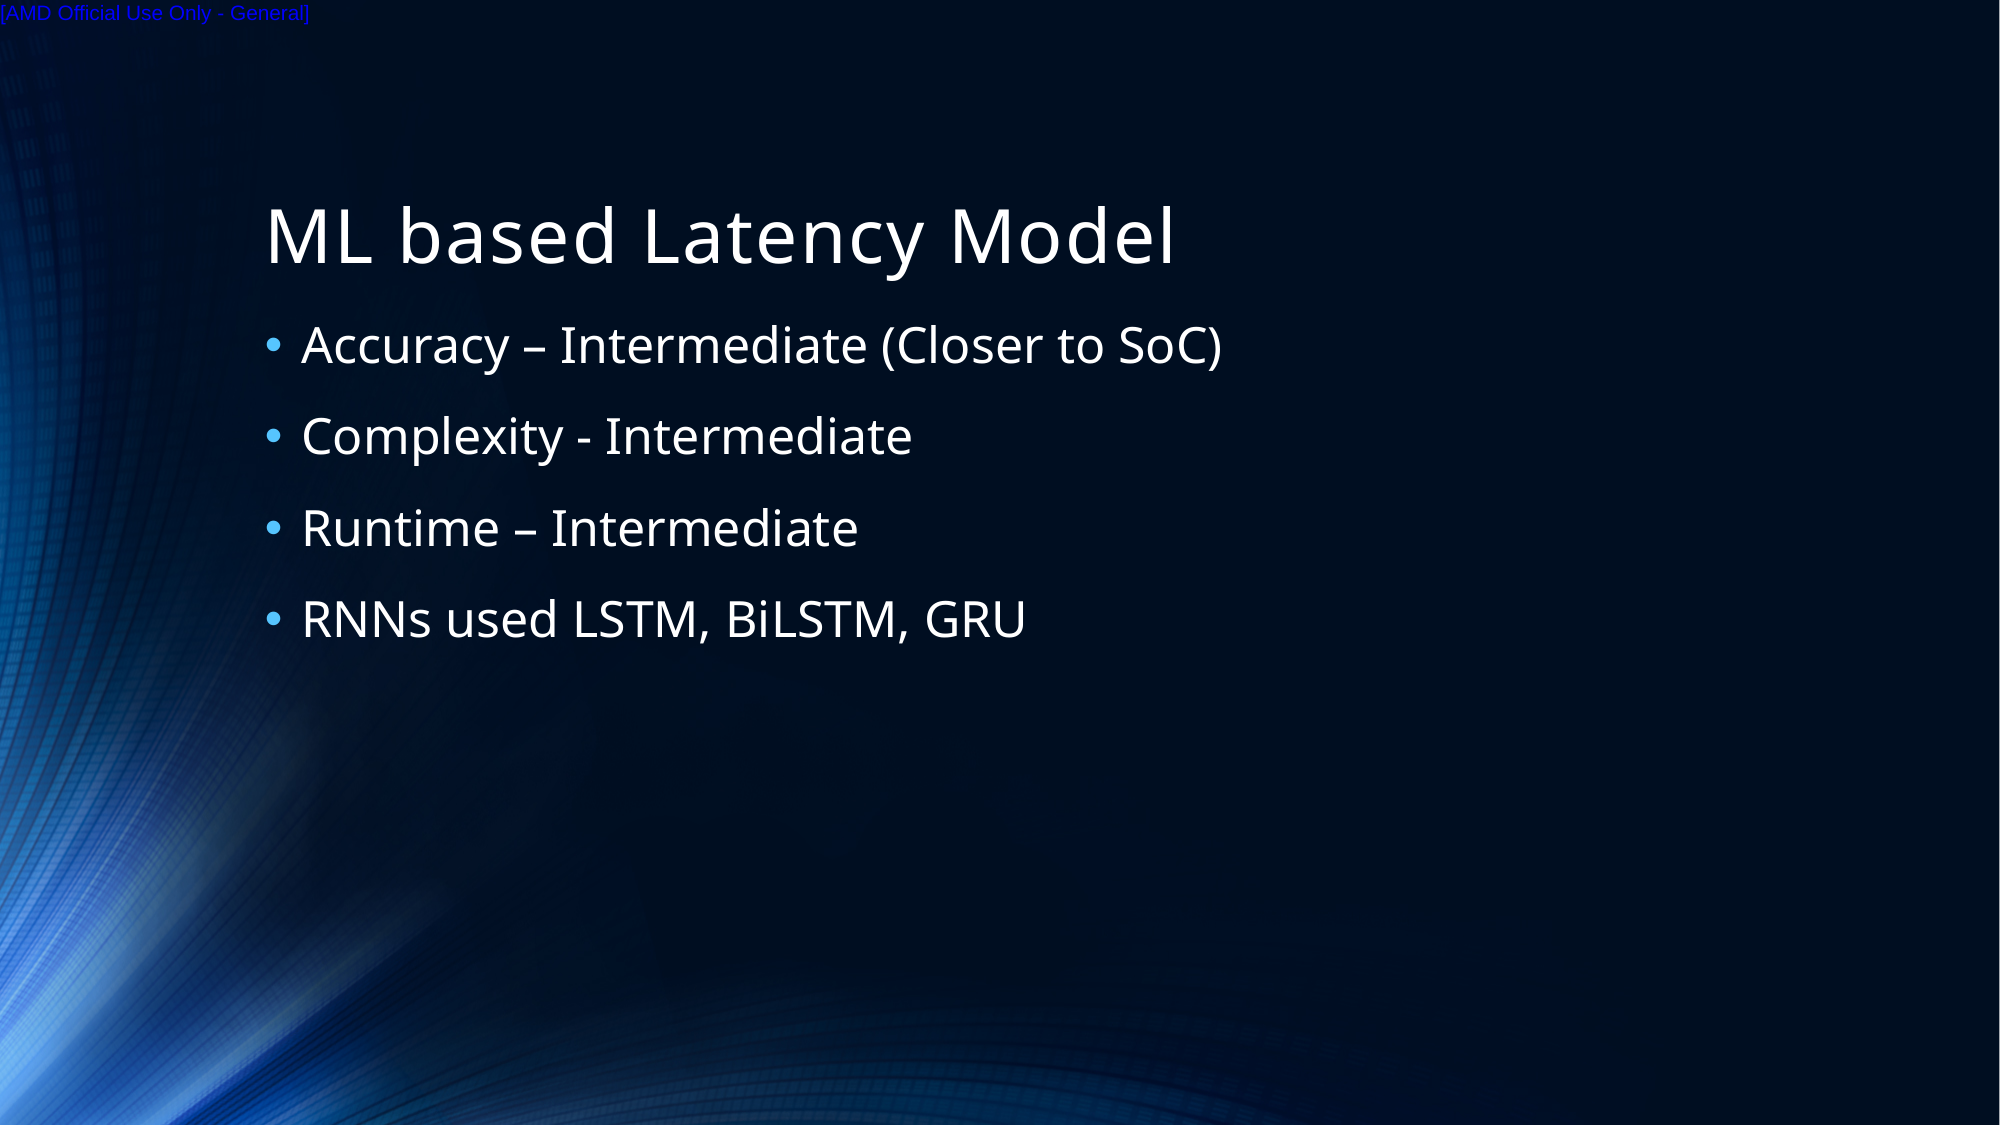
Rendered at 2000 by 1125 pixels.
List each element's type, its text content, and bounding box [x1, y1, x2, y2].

title ML based Latency Model [249, 62, 1750, 288]
list Accuracy – Intermediate (Closer to SoC) Complexity - Intermediate Runtime – Intermediate RNNs used LSTM, BiLSTM, GRU [249, 312, 1749, 988]
picture [0, 0, 2000, 1125]
